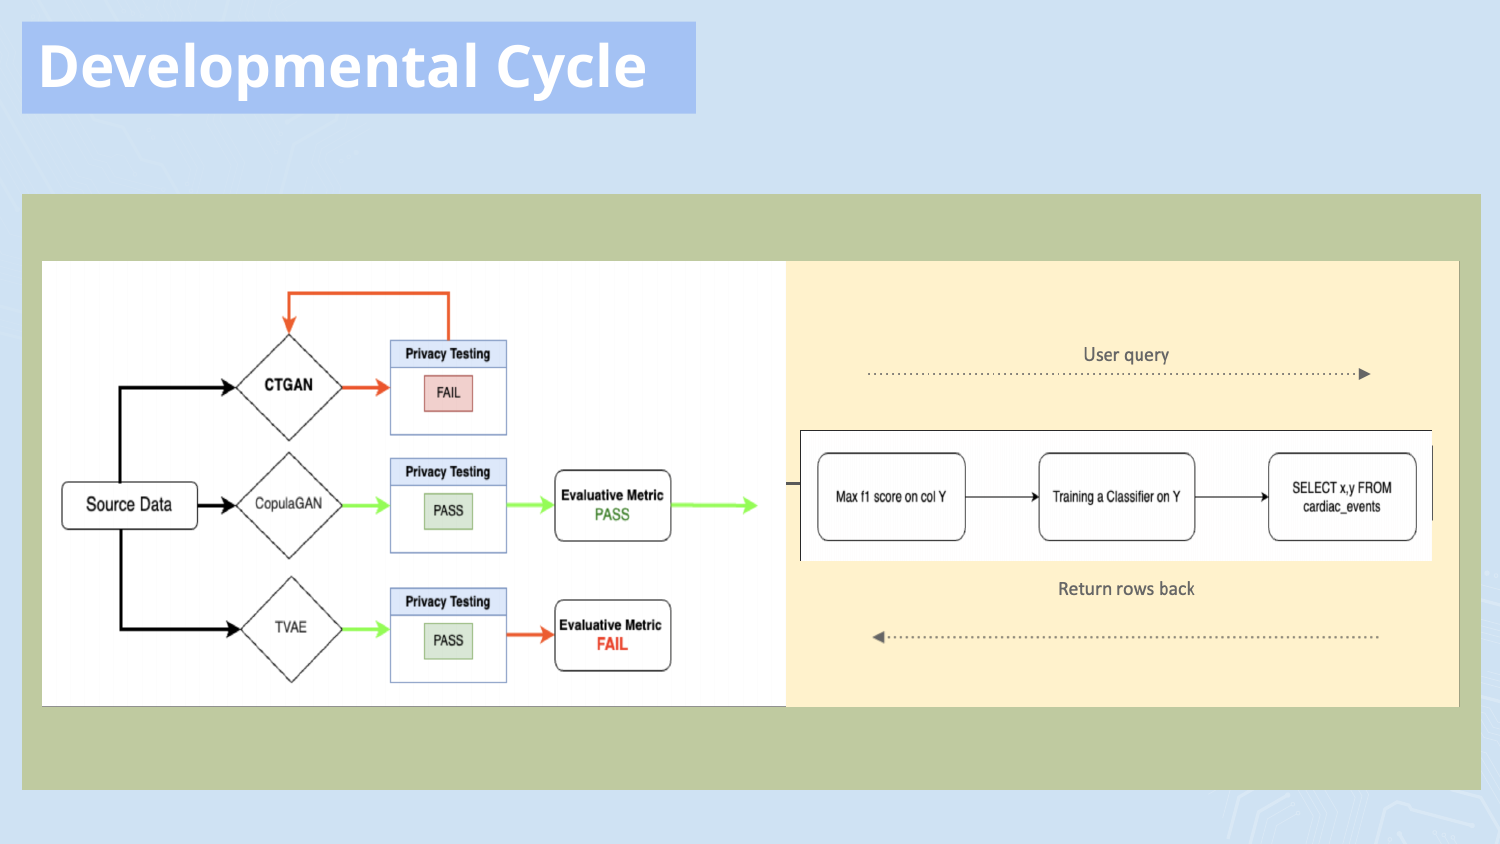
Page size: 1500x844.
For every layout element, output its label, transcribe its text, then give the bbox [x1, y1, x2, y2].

picture [21, 194, 1481, 790]
title Developmental Cycle [22, 21, 696, 114]
